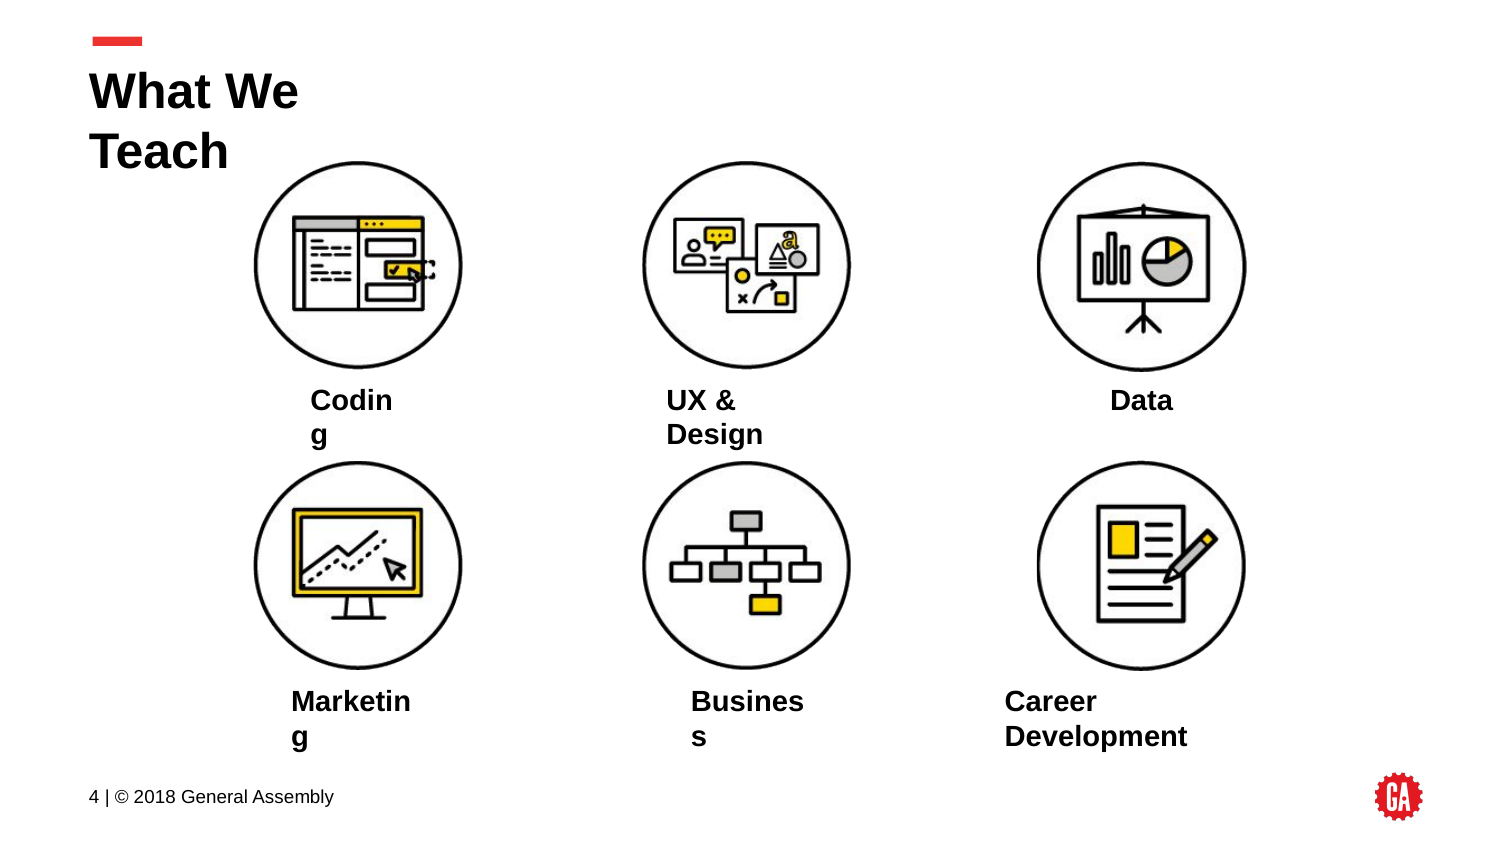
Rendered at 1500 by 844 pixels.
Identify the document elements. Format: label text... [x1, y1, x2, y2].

picture [1374, 772, 1423, 821]
text_box [642, 460, 852, 671]
text_box ‹#› | © 2018 General Assembly [82, 784, 337, 831]
text_box [642, 161, 852, 371]
title What We Teach [86, 55, 441, 199]
text_box [253, 461, 463, 670]
text_box [1036, 460, 1247, 671]
text_box [1036, 161, 1247, 372]
text_box Marketing [289, 680, 428, 753]
text_box Coding [308, 378, 408, 451]
text_box Business [688, 680, 812, 753]
text_box [92, 36, 143, 46]
text_box Data [1107, 378, 1175, 416]
text_box UX & Design [664, 378, 836, 451]
text_box Career Development [1002, 680, 1281, 753]
text_box [253, 161, 463, 371]
